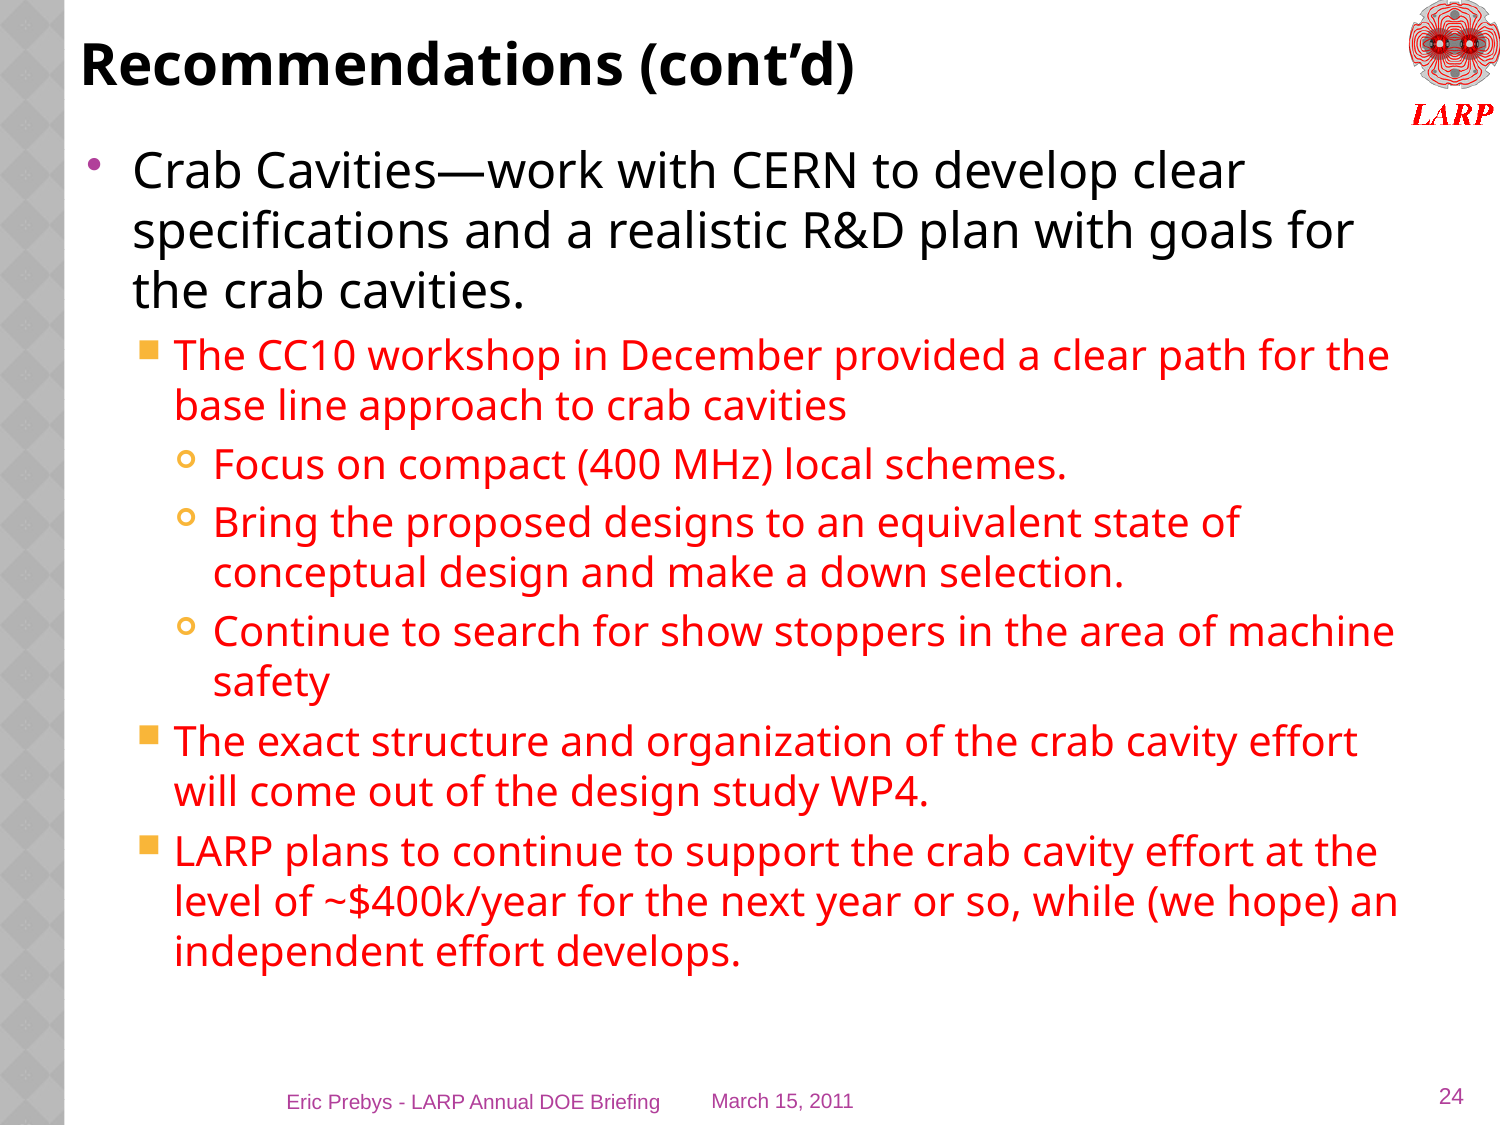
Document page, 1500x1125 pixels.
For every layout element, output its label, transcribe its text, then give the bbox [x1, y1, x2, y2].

picture [1406, 0, 1500, 125]
slide_number 24 [1367, 1071, 1465, 1110]
list Crab Cavities—work with CERN to develop clear specifications and a realistic R&D plan with goals for the crab cavities. The CC10 workshop in December provided a clear path for the base line approach to crab cavities Focus on compact (400 MHz) local schemes. Bring the proposed designs to an equivalent state of conceptual design and make a down selection. Continue to search for show stoppers in the area of machine safety The exact structure and organization of the crab cavity effort will come out of the design study WP4. LARP plans to continue to support the crab cavity effort at the level of ~$400k/year for the next year or so, while (we hope) an independent effort develops. [72, 131, 1444, 1063]
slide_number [696, 1075, 1025, 1114]
title Recommendations (cont’d) [72, 24, 1428, 98]
footer Eric Prebys - LARP Annual DOE Briefing [75, 1075, 675, 1114]
